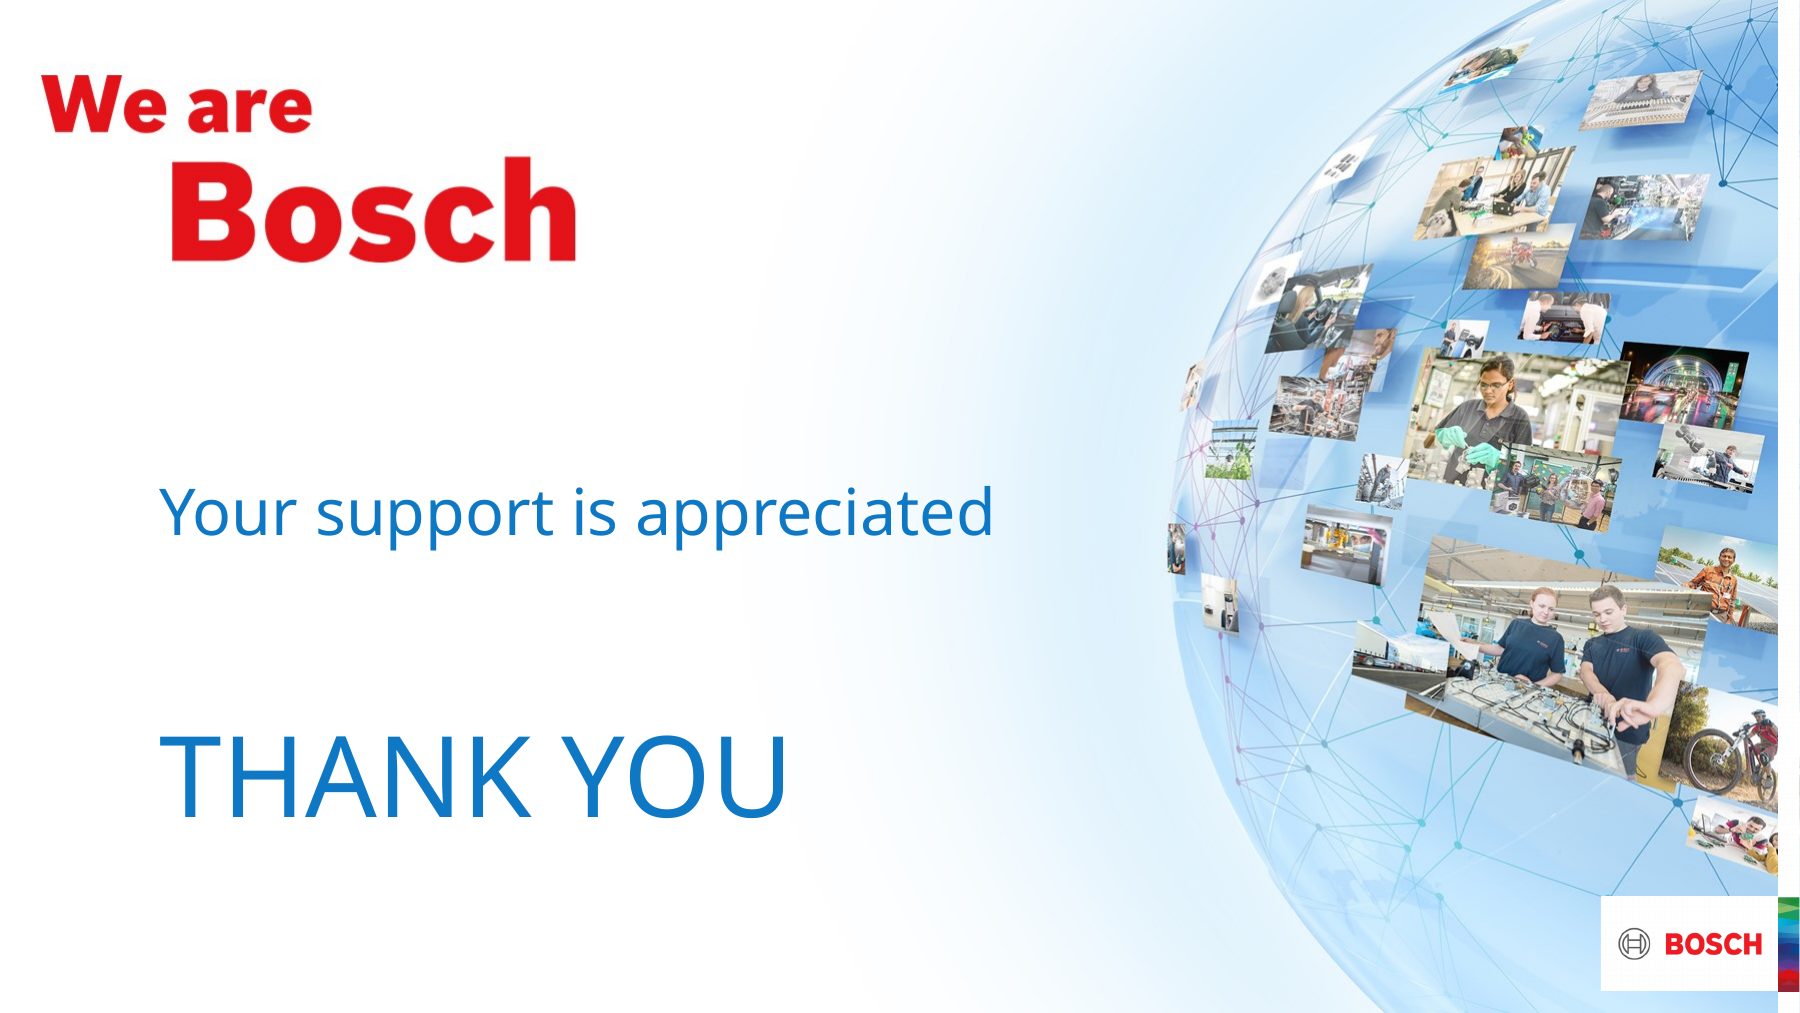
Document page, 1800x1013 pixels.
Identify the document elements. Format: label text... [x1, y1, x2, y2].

picture [0, 0, 1800, 1013]
text_box Your support is appreciated THANK YOU [159, 383, 1571, 840]
